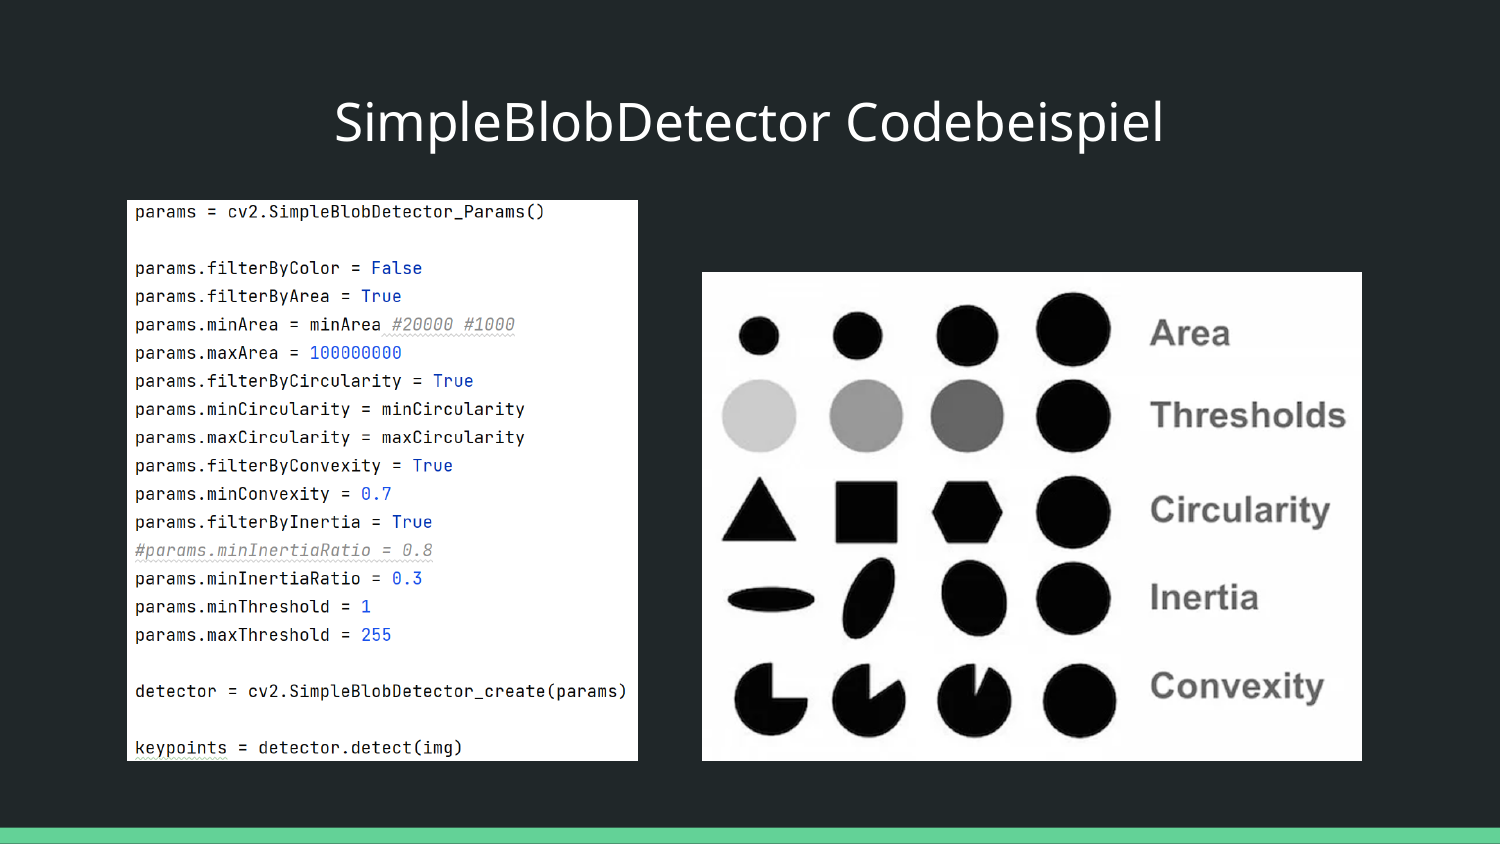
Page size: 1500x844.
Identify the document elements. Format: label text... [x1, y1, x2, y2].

title SimpleBlobDetector Codebeispiel [51, 72, 1449, 167]
picture [127, 200, 638, 762]
picture [702, 271, 1362, 762]
